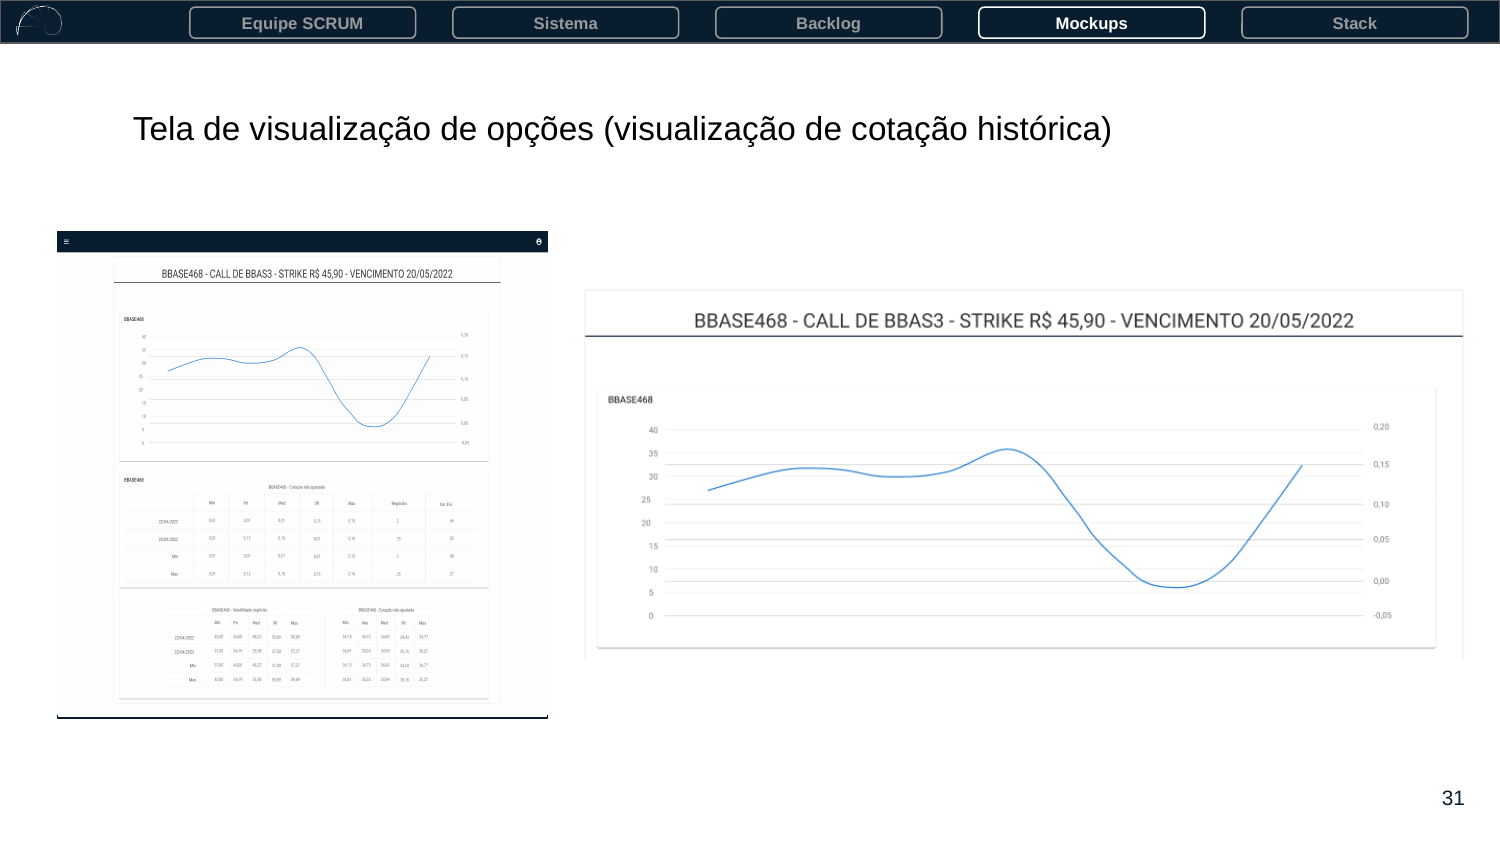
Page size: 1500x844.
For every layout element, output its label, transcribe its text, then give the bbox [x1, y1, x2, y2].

picture [16, 5, 63, 38]
text_box Backlog [715, 7, 942, 39]
text_box Equipe SCRUM [189, 7, 416, 39]
text_box Sistema [452, 7, 679, 39]
text_box Mockups [978, 7, 1205, 39]
picture [57, 231, 548, 715]
picture [573, 285, 1477, 661]
text_box Stack [1241, 7, 1468, 39]
slide_number ‹#› [1389, 764, 1480, 830]
text_box Tela de visualização de opções (visualização de cotação histórica) [117, 91, 1295, 162]
